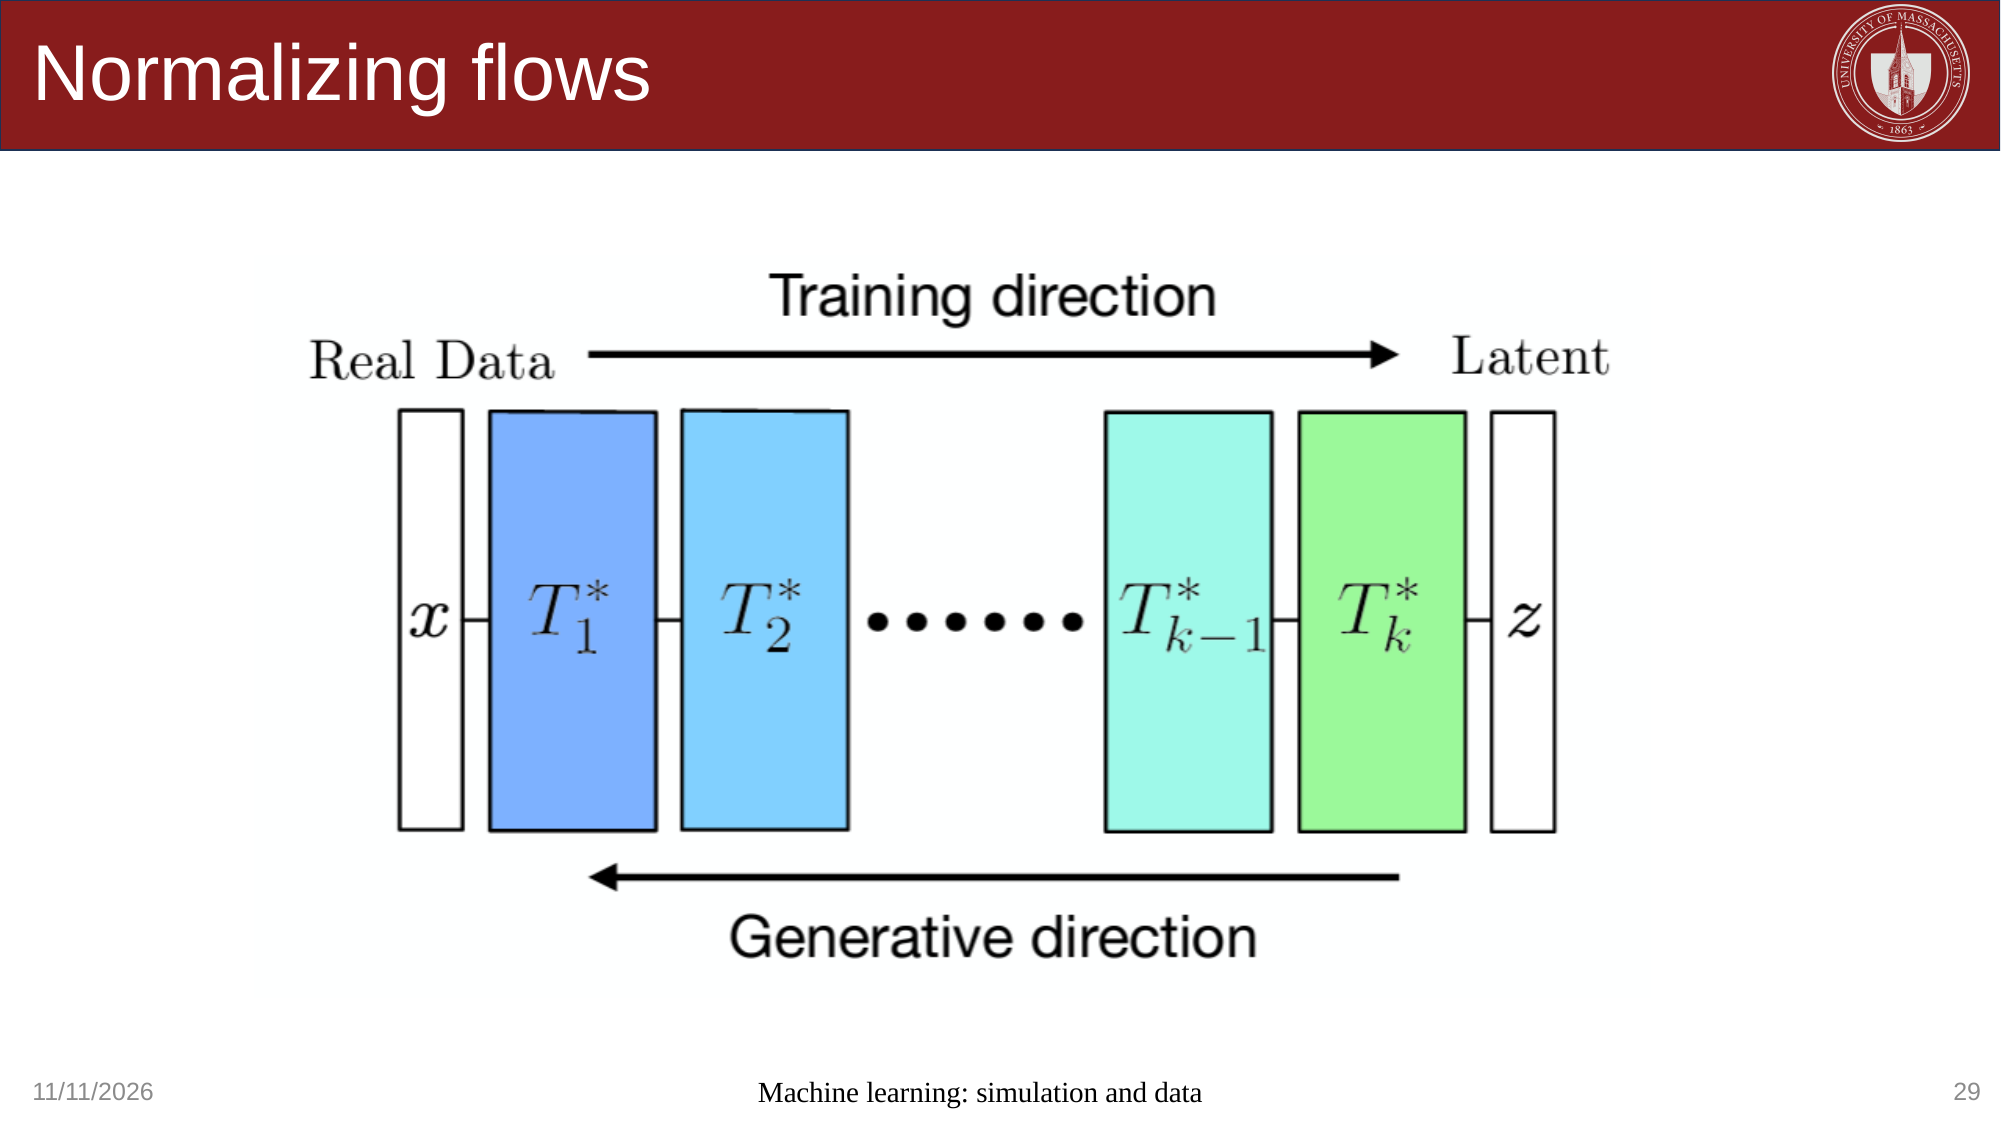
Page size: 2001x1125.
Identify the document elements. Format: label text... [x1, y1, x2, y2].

title Normalizing flows [17, 16, 1754, 133]
slide_number 29 [1793, 1060, 1997, 1121]
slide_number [17, 1060, 183, 1121]
footer Machine learning: simulation and data [206, 1060, 1754, 1121]
picture [254, 255, 1651, 998]
